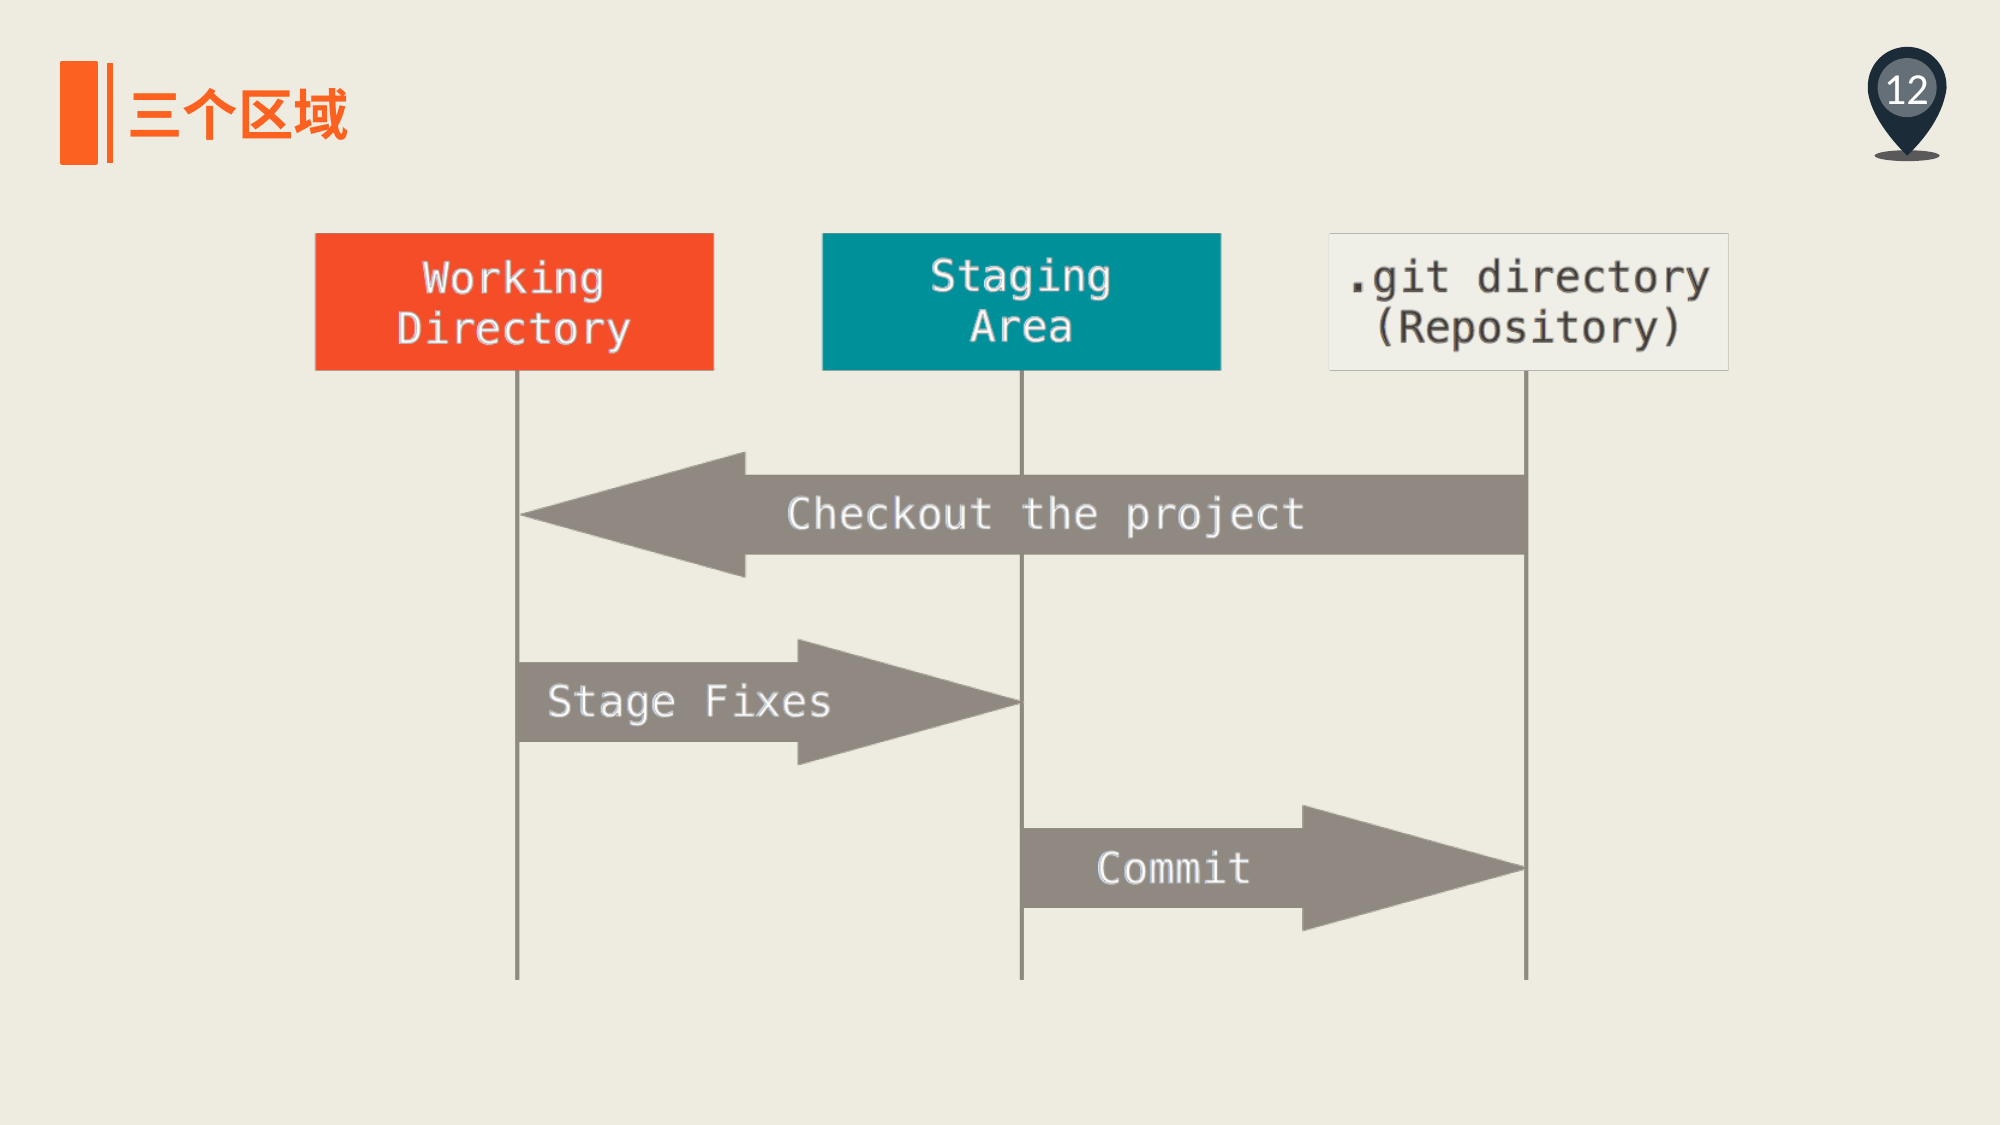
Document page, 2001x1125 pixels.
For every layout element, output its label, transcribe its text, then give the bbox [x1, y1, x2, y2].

text_box 三个区域 [115, 72, 800, 154]
text_box [60, 61, 98, 165]
picture [302, 219, 1748, 1017]
slide_number 12 [1673, 57, 2000, 118]
